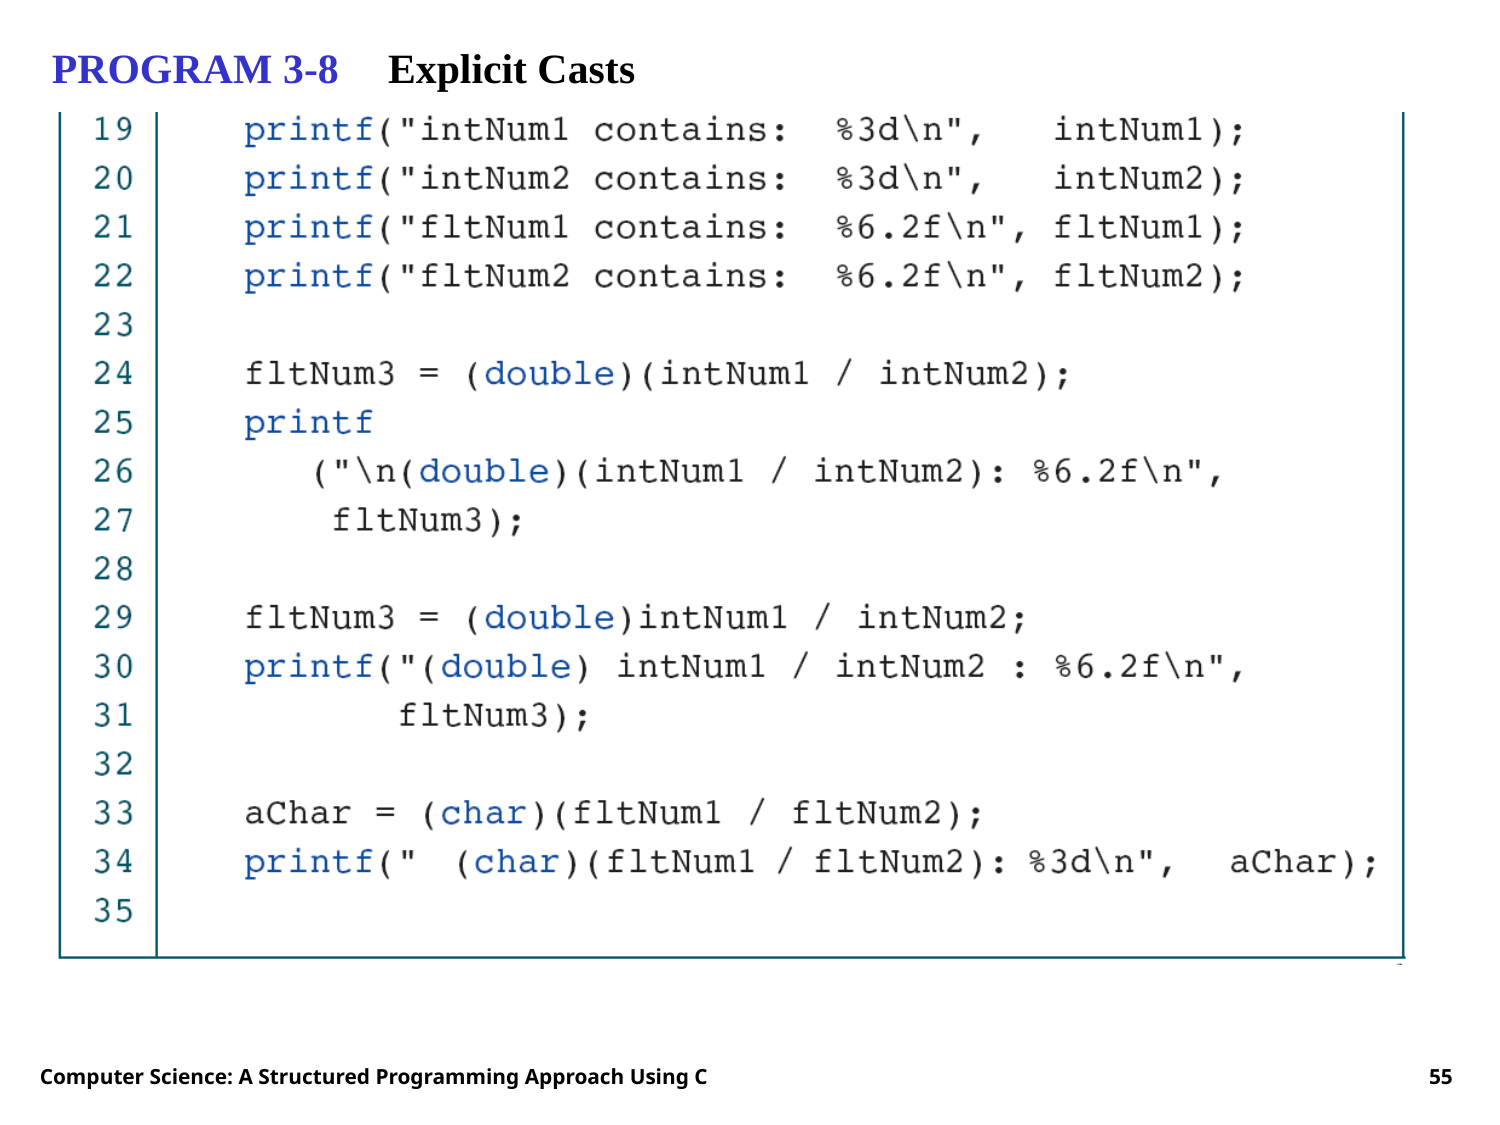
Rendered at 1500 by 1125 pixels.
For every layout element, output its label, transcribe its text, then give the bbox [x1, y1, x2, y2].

picture [43, 112, 1413, 965]
text_box Explicit Casts [373, 34, 651, 100]
slide_number 55 [1154, 1023, 1468, 1100]
picture [158, 112, 1402, 956]
text_box PROGRAM 3-8 [37, 34, 354, 100]
footer Computer Science: A Structured Programming Approach Using C [24, 1023, 876, 1100]
picture [61, 112, 155, 956]
